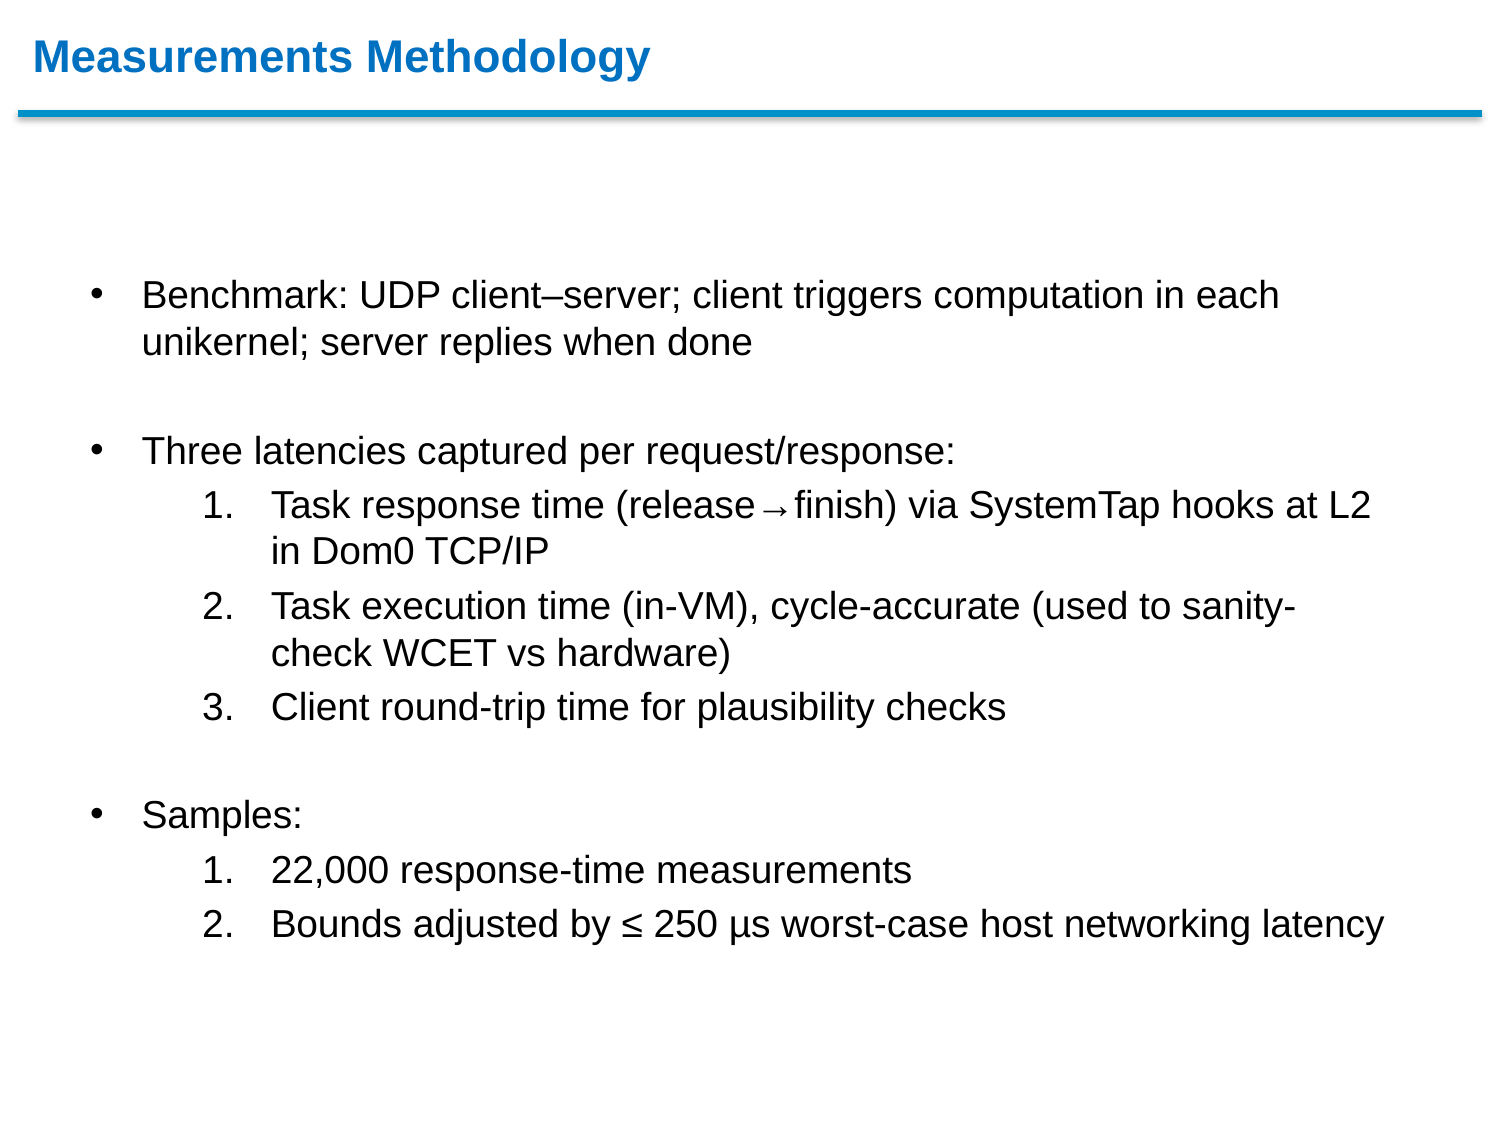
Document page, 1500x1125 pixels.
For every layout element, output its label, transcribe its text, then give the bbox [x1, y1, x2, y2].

title Measurements Methodology [17, 19, 1385, 114]
list Benchmark: UDP client–server; client triggers computation in each unikernel; server replies when done Three latencies captured per request/response: Task response time (release→finish) via SystemTap hooks at L2 in Dom0 TCP/IP Task execution time (in-VM), cycle-accurate (used to sanity-check WCET vs hardware) Client round-trip time for plausibility checks Samples: 22,000 response-time measurements Bounds adjusted by ≤ 250 µs worst-case host networking latency [75, 262, 1411, 1005]
